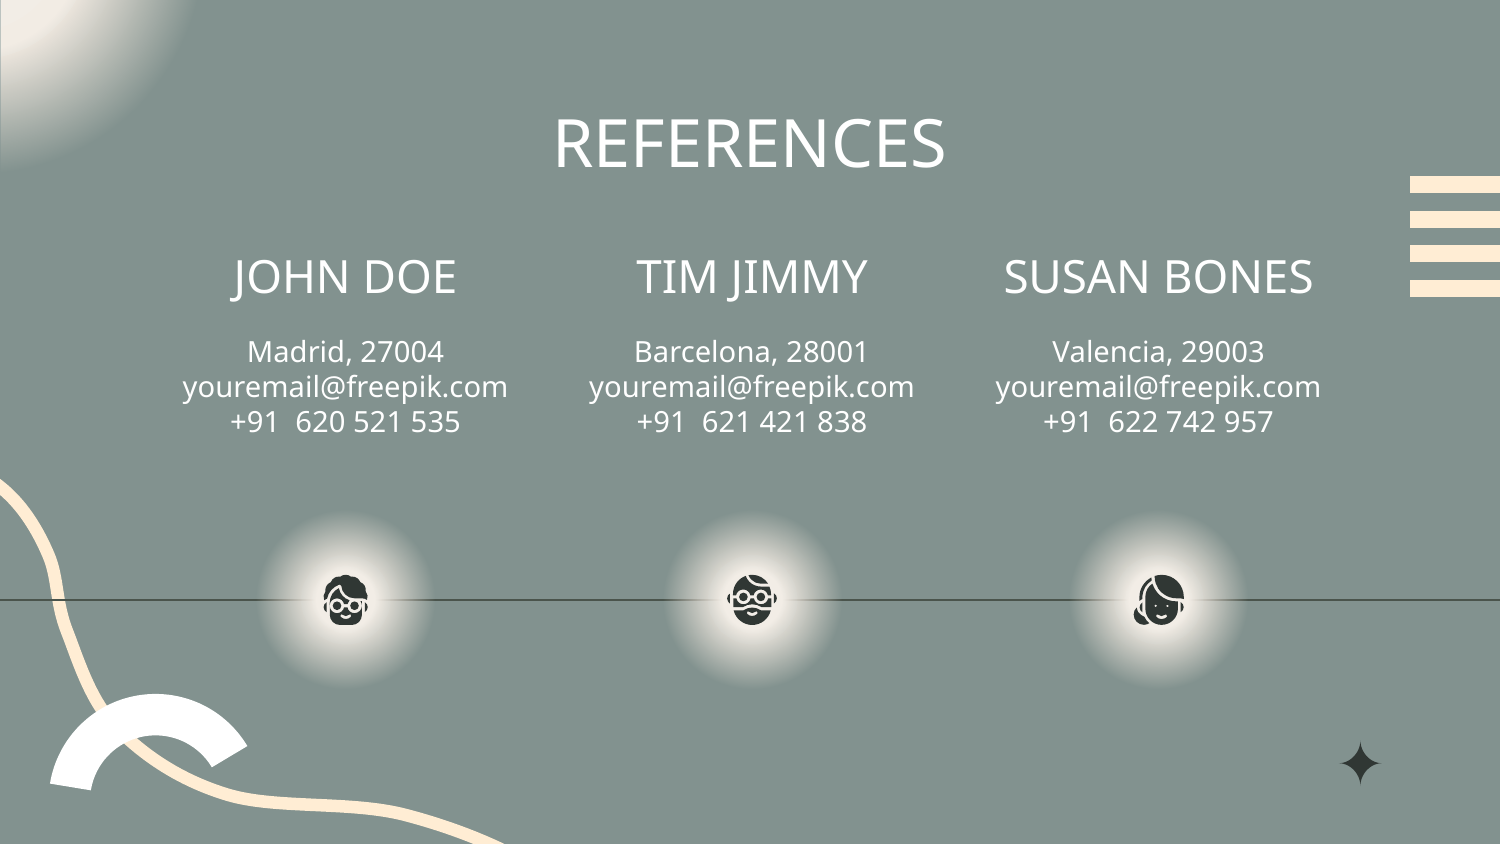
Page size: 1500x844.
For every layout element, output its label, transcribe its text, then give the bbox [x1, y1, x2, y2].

title REFERENCES [118, 86, 1382, 180]
text_box [658, 609, 846, 694]
text_box [658, 505, 847, 599]
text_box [658, 601, 847, 632]
text_box [251, 505, 440, 599]
title JOHN DOE [166, 236, 525, 318]
subtitle Madrid, 27004 youremail@freepik.com +91 620 521 535 [166, 318, 525, 444]
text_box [1133, 574, 1184, 626]
text_box [1064, 505, 1253, 599]
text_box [726, 574, 778, 626]
text_box [49, 693, 248, 791]
text_box [252, 609, 440, 694]
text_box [322, 574, 369, 626]
text_box [1064, 609, 1253, 694]
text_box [1064, 601, 1253, 632]
subtitle Valencia, 29003 youremail@freepik.com +91 622 742 957 [979, 318, 1338, 444]
subtitle Barcelona, 28001 youremail@freepik.com +91 621 421 838 [573, 318, 932, 444]
title TIM JIMMY [573, 236, 932, 318]
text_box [251, 601, 440, 633]
title SUSAN BONES [979, 236, 1338, 318]
